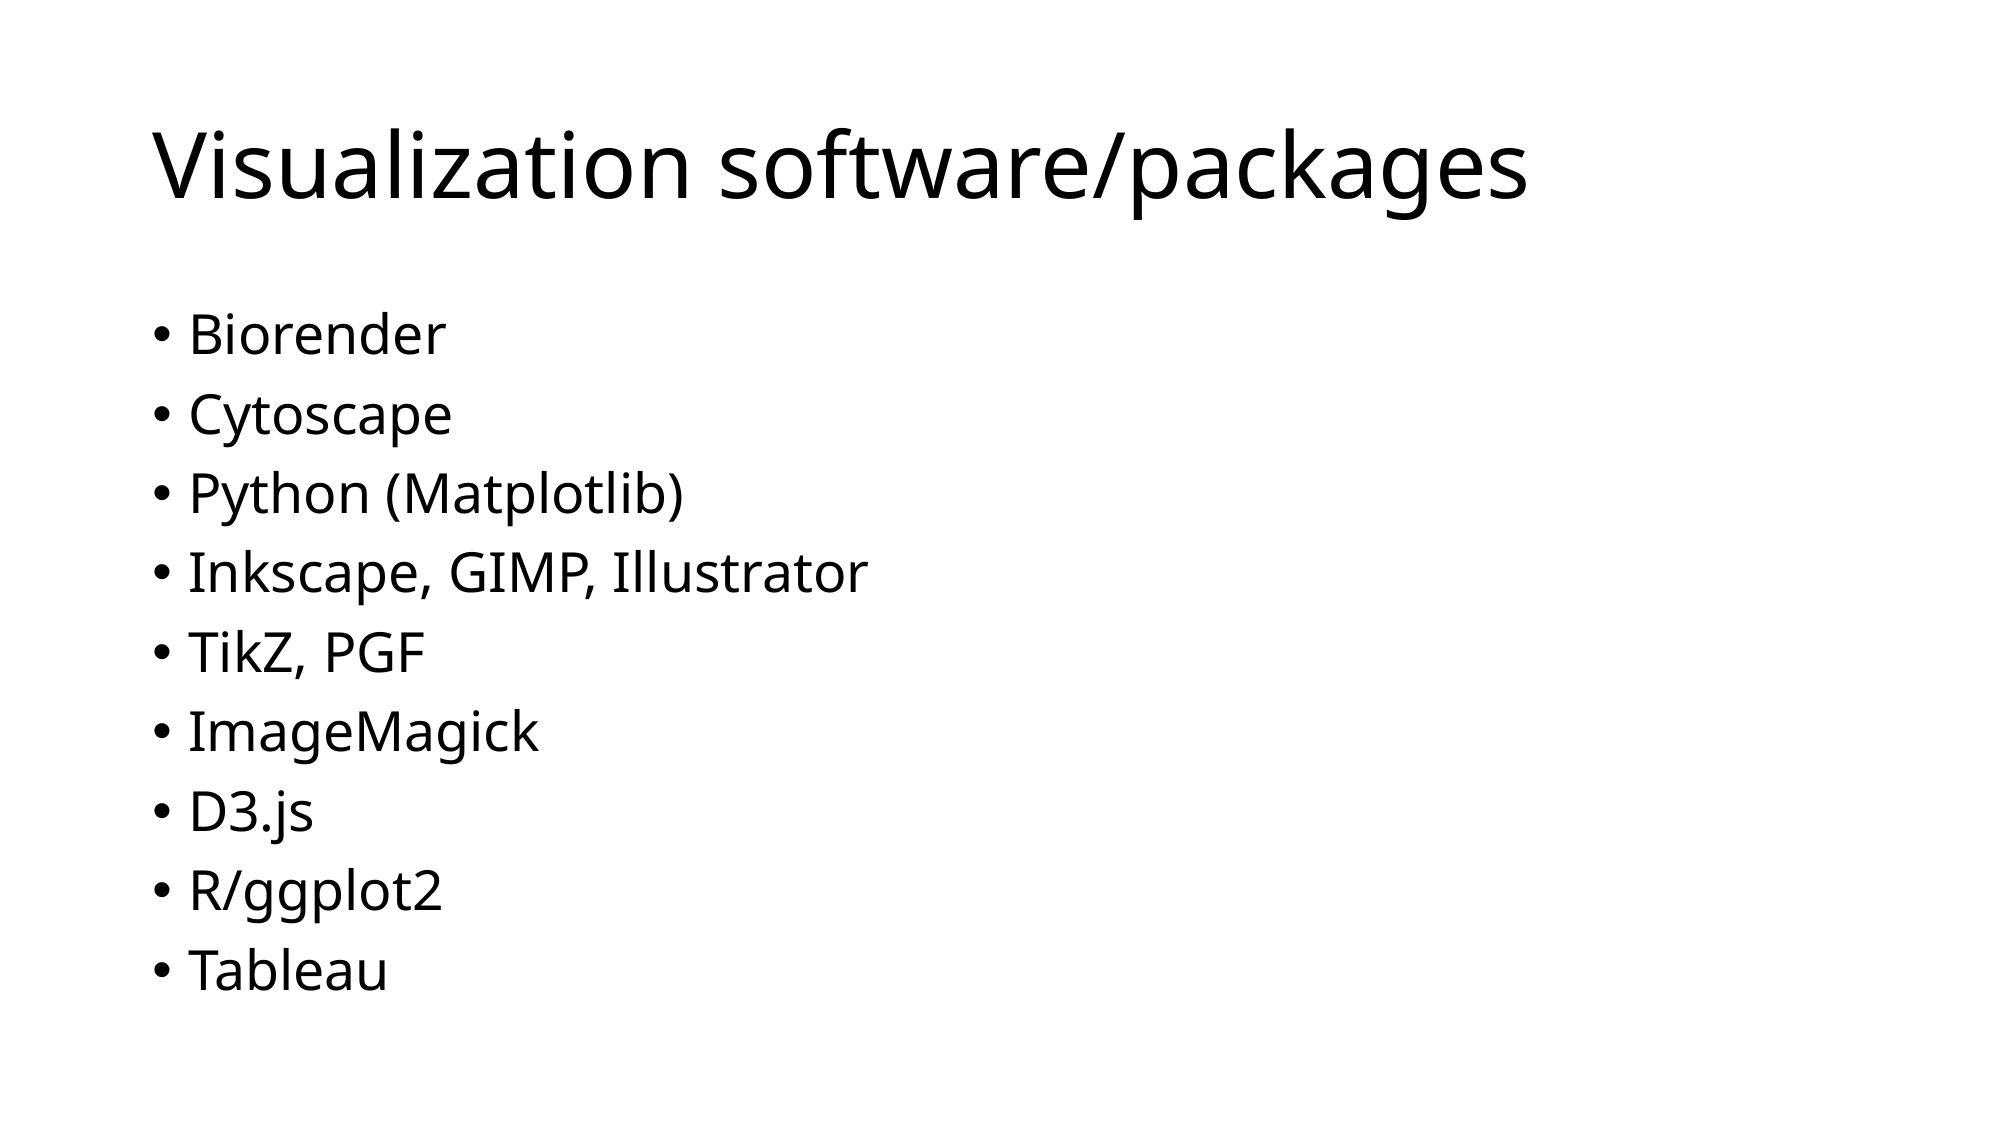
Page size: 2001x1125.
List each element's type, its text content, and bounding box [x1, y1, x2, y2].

title Visualization software/packages [137, 59, 1863, 278]
list Biorender Cytoscape Python (Matplotlib) Inkscape, GIMP, Illustrator TikZ, PGF ImageMagick D3.js R/ggplot2 Tableau [137, 299, 1863, 1014]
